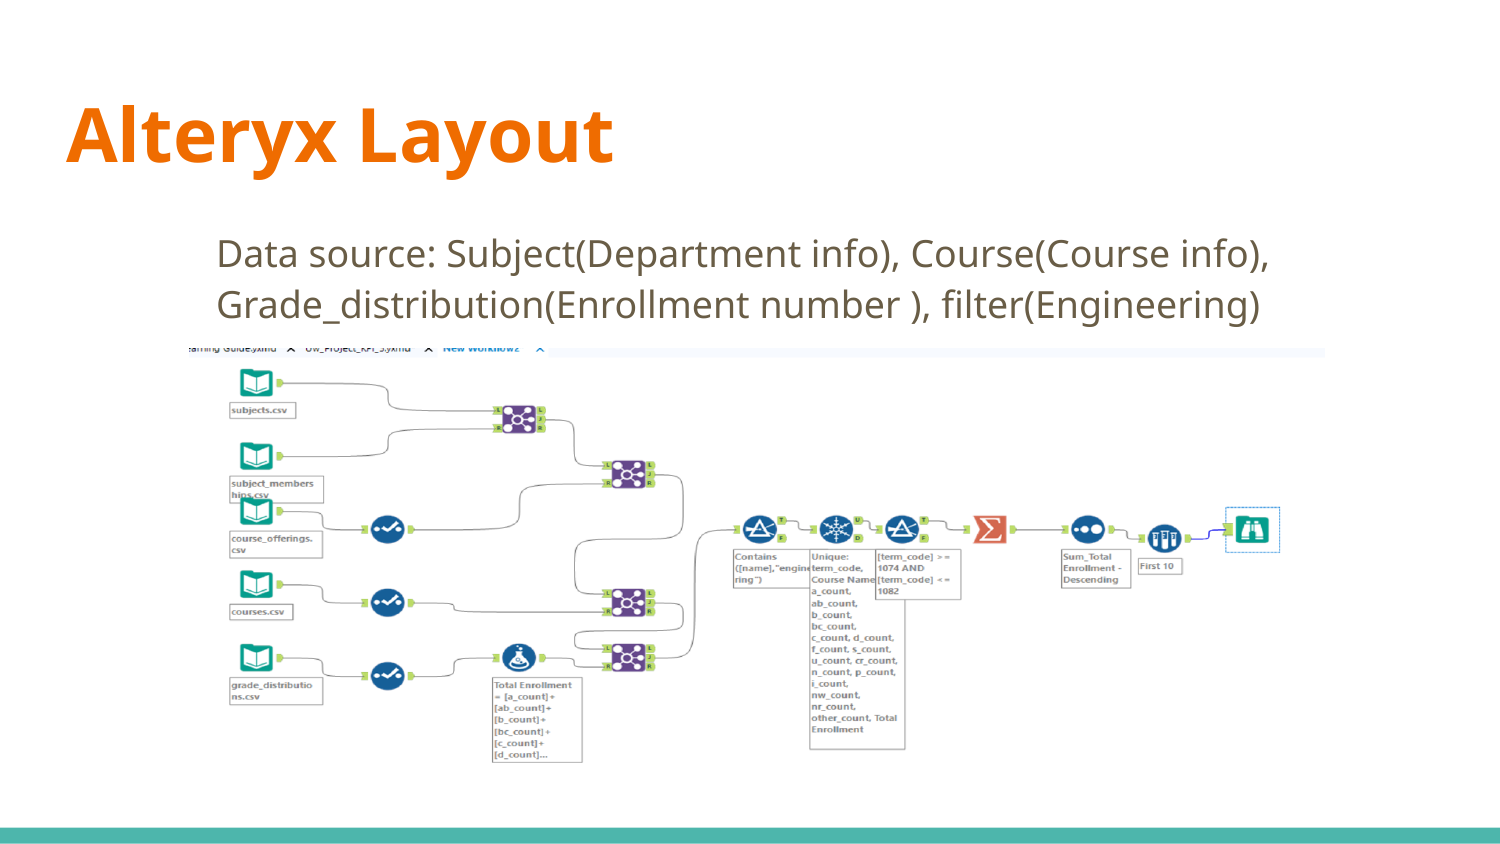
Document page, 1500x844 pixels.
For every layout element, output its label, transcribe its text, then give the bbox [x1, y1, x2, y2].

list Data source: Subject(Department info), Course(Course info), Grade_distribution(Enrollment number ), filter(Engineering) [51, 207, 1449, 750]
picture [189, 348, 1325, 772]
title Alteryx Layout [51, 72, 1449, 189]
